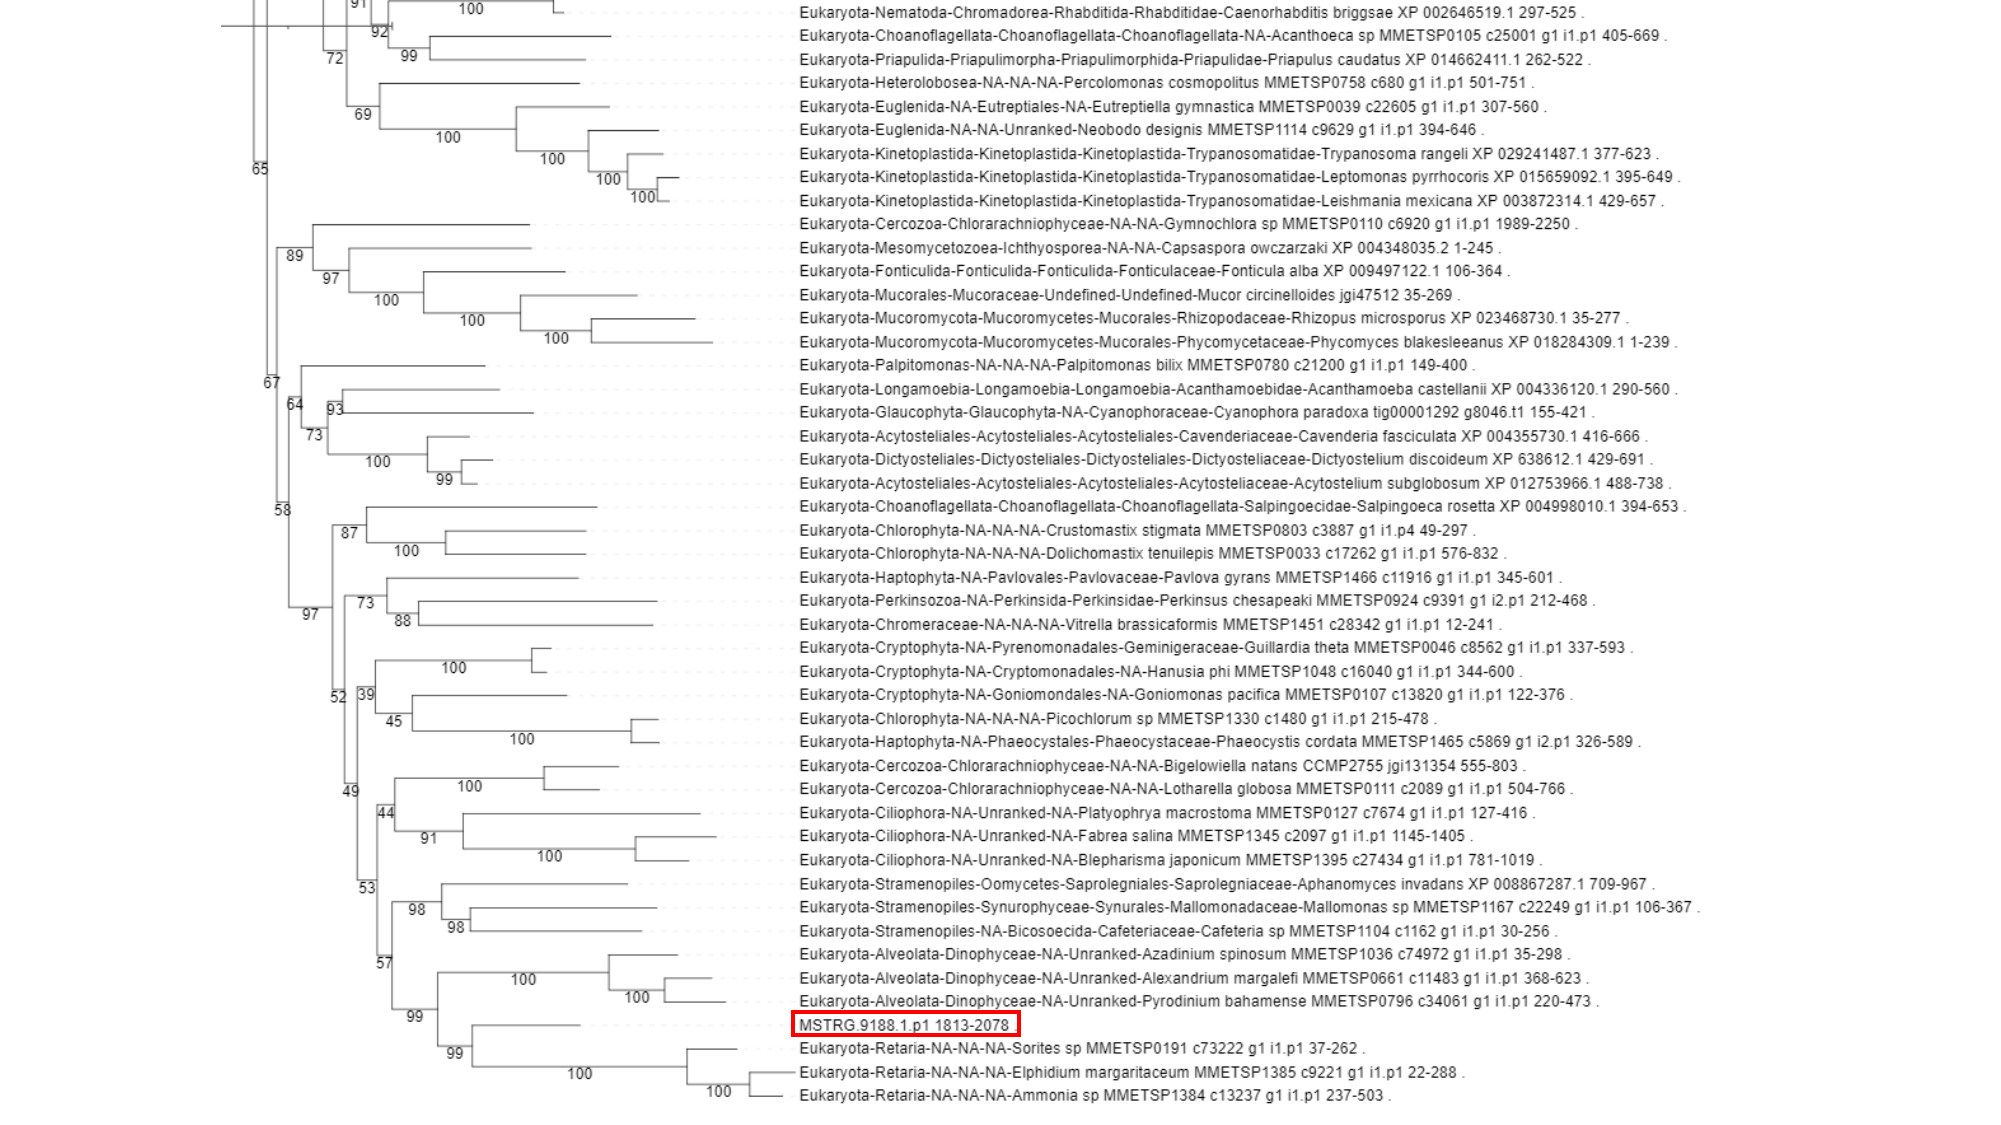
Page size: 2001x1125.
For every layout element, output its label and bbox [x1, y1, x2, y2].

picture [221, 0, 1779, 1125]
